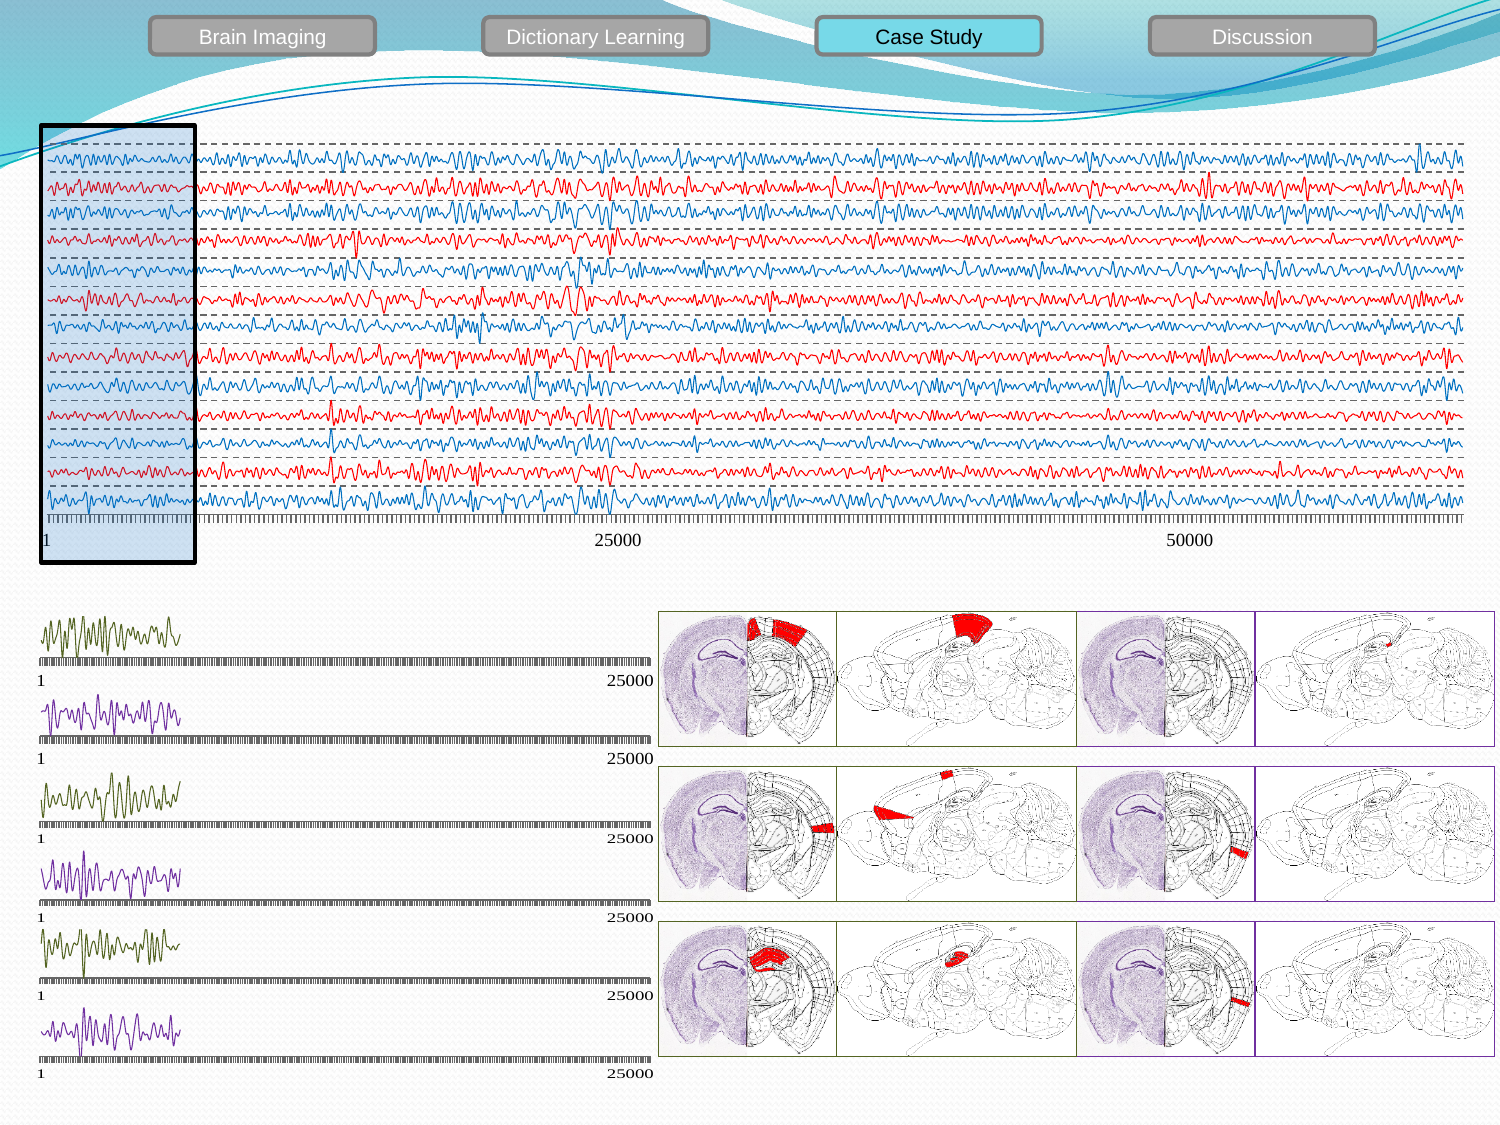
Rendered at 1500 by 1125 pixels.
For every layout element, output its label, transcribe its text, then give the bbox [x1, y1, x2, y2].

picture [658, 766, 1495, 902]
text_box Dictionary Learning [481, 14, 711, 57]
chart [29, 1006, 673, 1083]
chart [29, 615, 657, 691]
picture [658, 921, 1495, 1057]
picture [658, 610, 1495, 747]
chart [29, 693, 673, 770]
text_box [39, 123, 197, 142]
chart [29, 928, 655, 1005]
text_box Brain Imaging [147, 14, 378, 57]
chart [29, 142, 1500, 551]
chart [29, 850, 673, 926]
text_box Case Study [814, 14, 1044, 57]
chart [29, 771, 656, 848]
text_box Discussion [1147, 14, 1378, 57]
